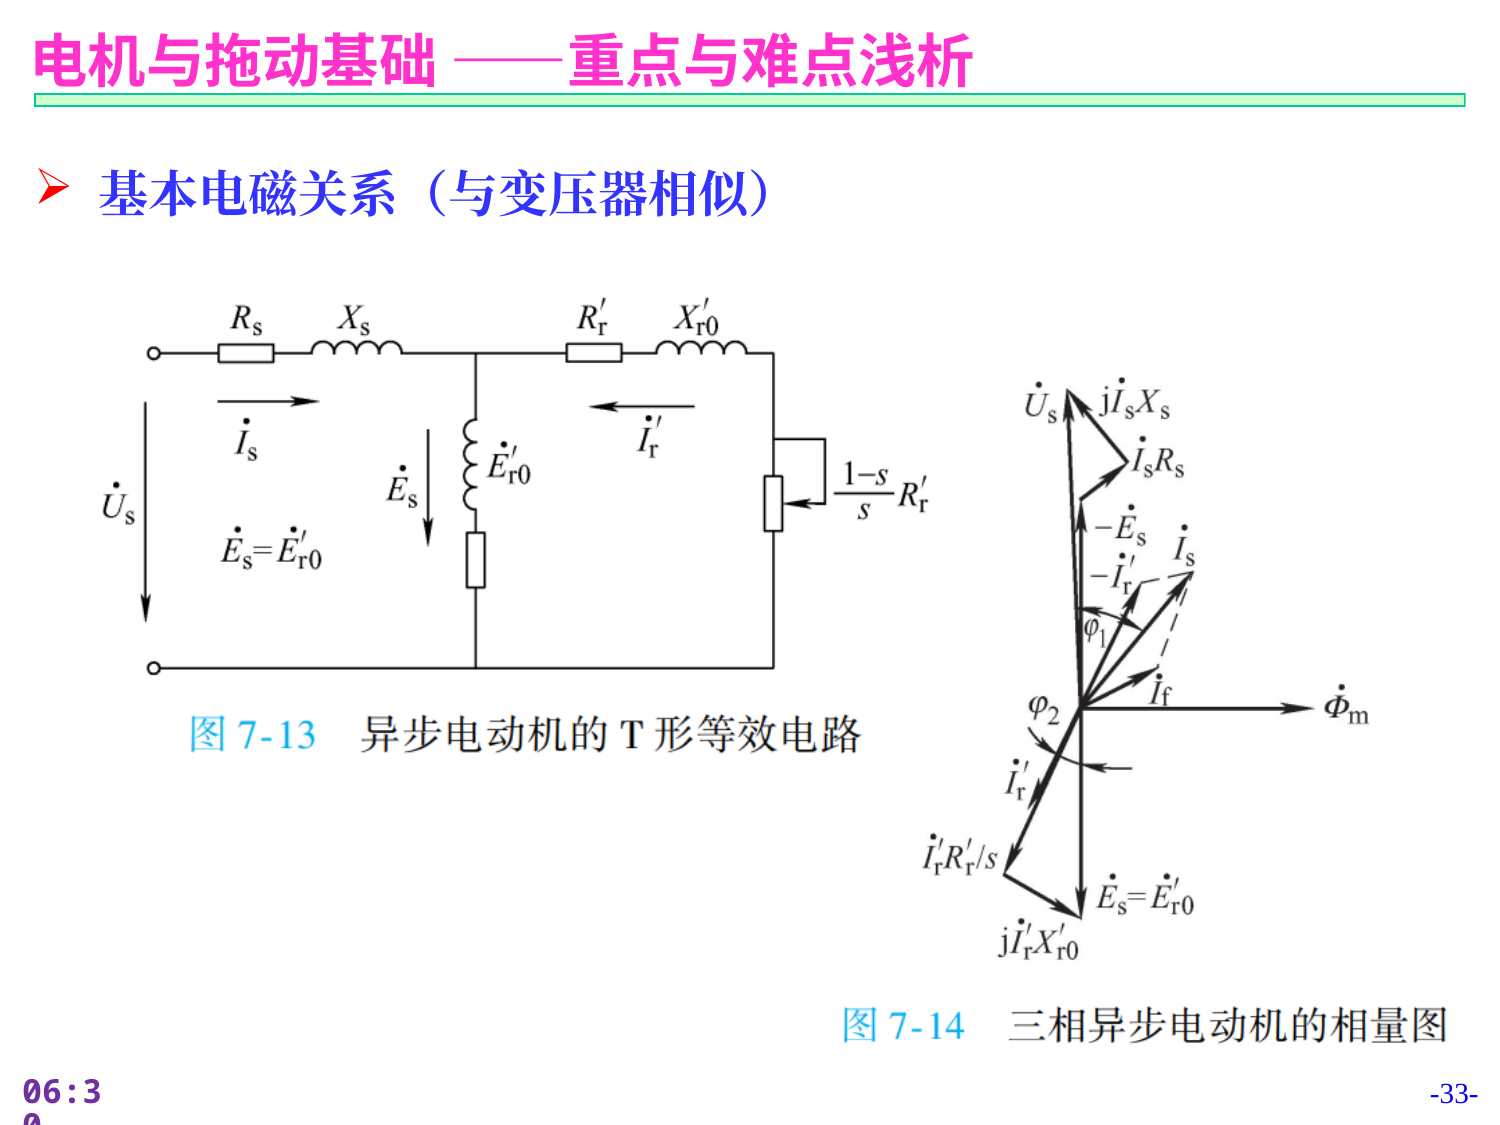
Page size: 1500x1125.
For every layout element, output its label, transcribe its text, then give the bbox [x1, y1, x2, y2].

text_box 基本电磁关系（与变压器相似） [19, 125, 1483, 231]
slide_number -33- [1181, 1066, 1495, 1125]
picture [76, 265, 1471, 1051]
